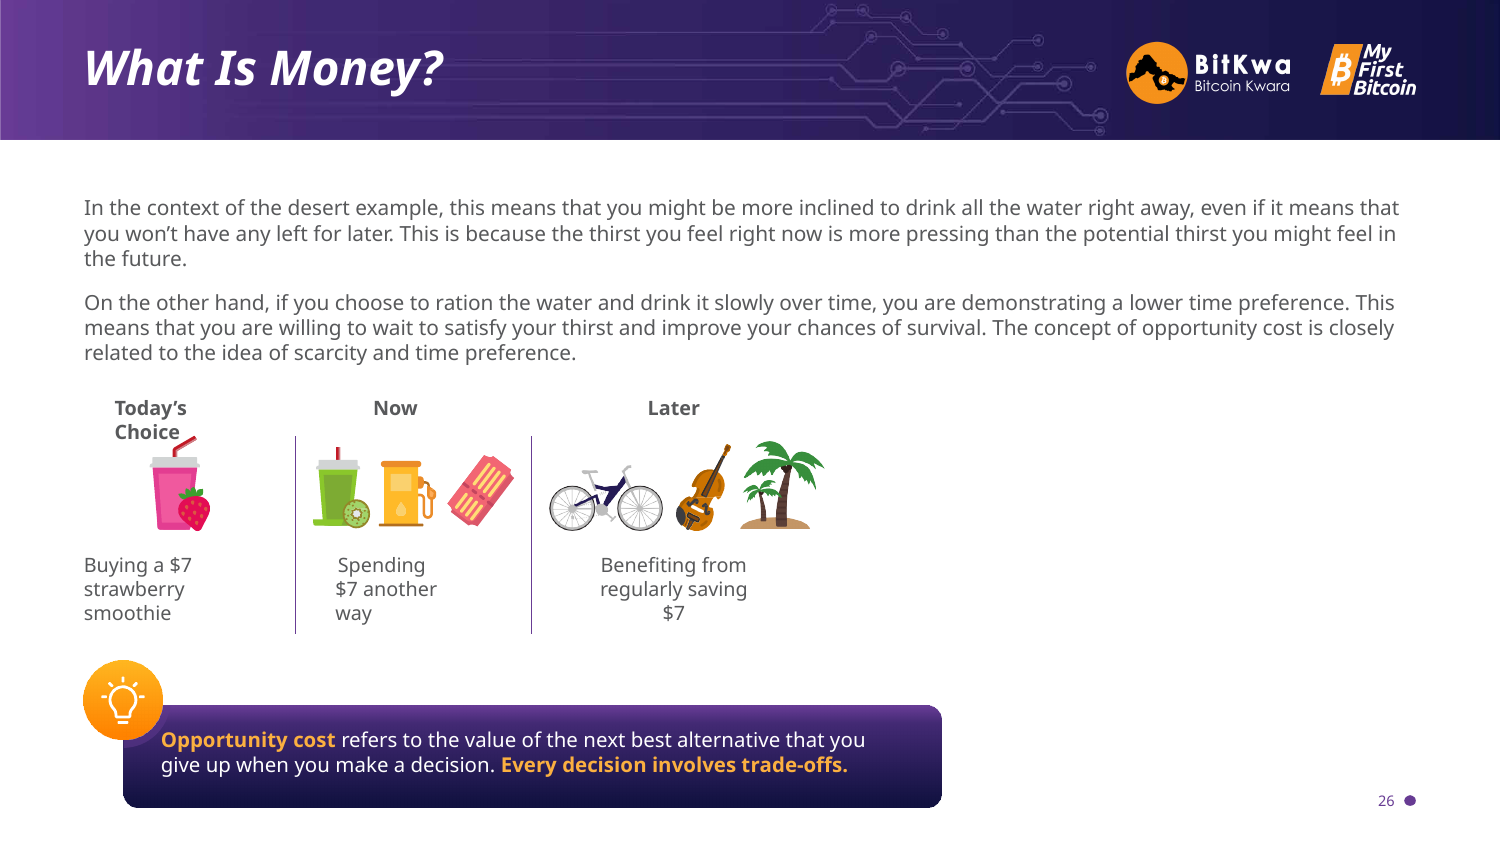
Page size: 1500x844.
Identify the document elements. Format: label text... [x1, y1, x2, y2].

picture [123, 705, 942, 808]
list In the context of the desert example, this means that you might be more inclined to drink all the water right away, even if it means that you won’t have any left for later. This is because the thirst you feel right now is more pressing than the potential thirst you might feel in the future. On the other hand, if you choose to ration the water and drink it slowly over time, you are demonstrating a lower time preference. This means that you are willing to wait to satisfy your thirst and improve your chances of survival. The concept of opportunity cost is closely related to the idea of scarcity and time preference. [84, 193, 1416, 670]
picture [1404, 794, 1416, 806]
slide_number ‹#› [1375, 790, 1399, 844]
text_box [83, 394, 825, 634]
picture [0, 0, 1500, 140]
title What Is Money? [83, 36, 632, 179]
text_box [83, 660, 171, 749]
